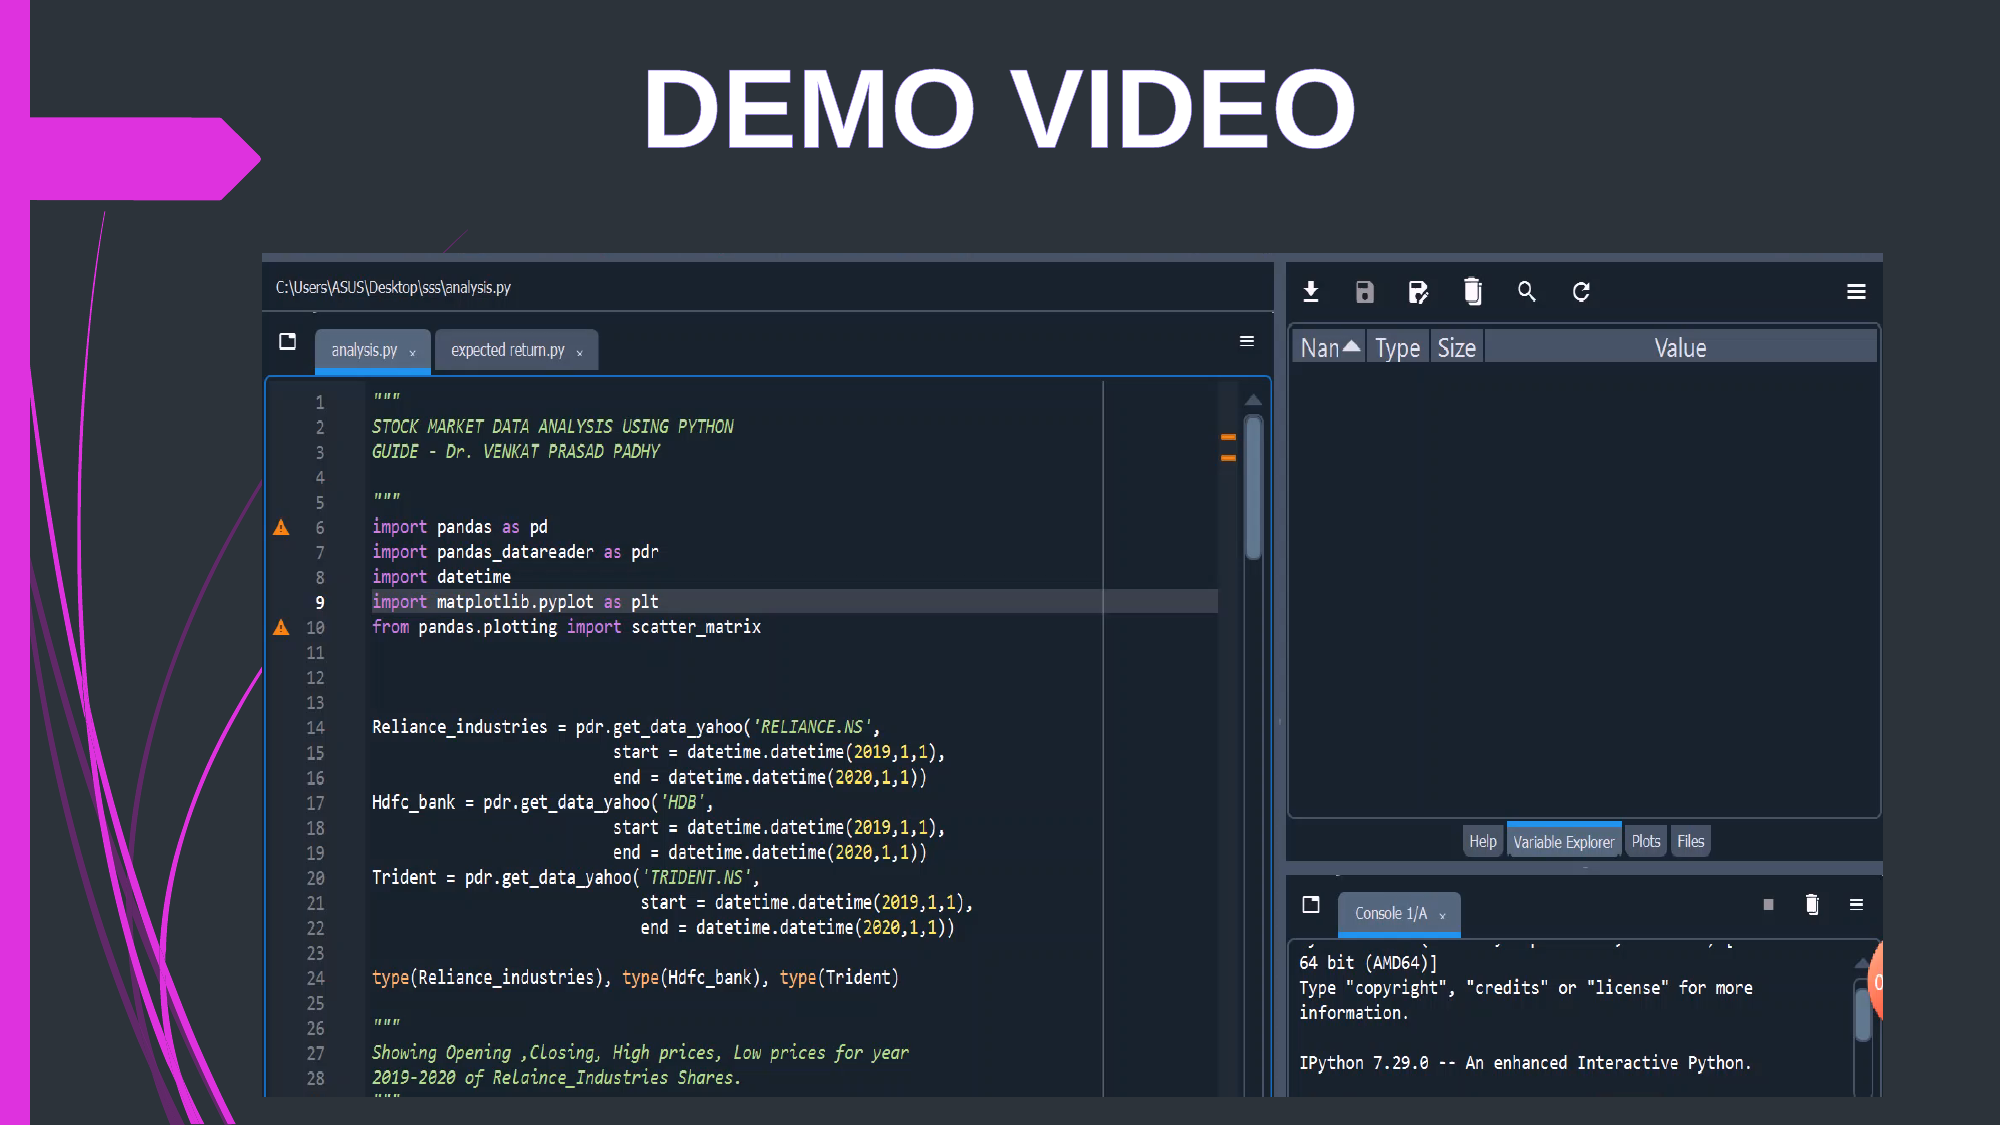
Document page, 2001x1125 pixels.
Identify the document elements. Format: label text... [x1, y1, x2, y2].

text_box DEMO VIDEO [625, 27, 1375, 178]
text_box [261, 252, 1884, 1098]
